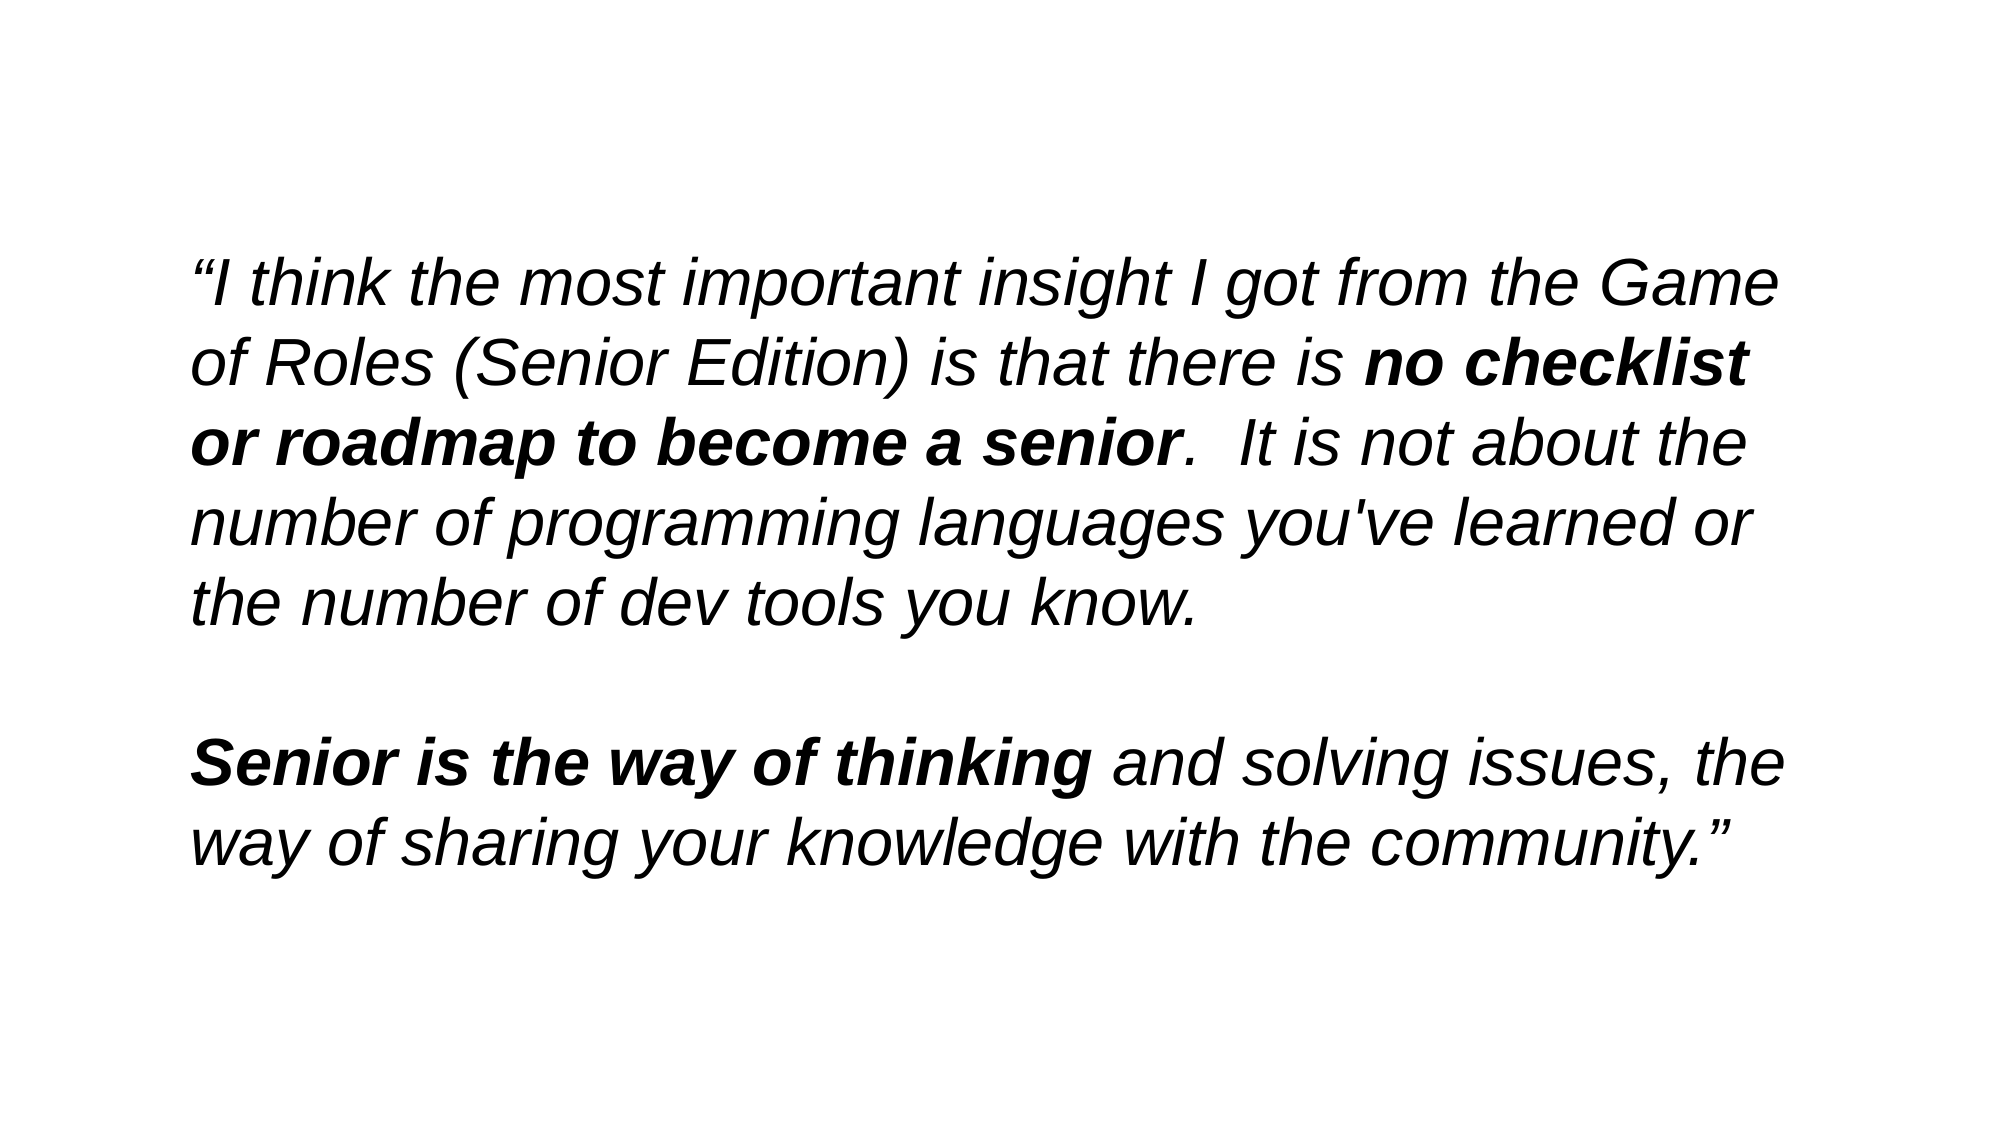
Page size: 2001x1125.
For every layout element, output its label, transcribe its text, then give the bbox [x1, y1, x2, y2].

text_box “I think the most important insight I got from the Game of Roles (Senior Edition) is that there is no checklist or roadmap to become a senior. It is not about the number of programming languages you've learned or the number of dev tools you know. Senior is the way of thinking and solving issues, the way of sharing your knowledge with the community.” [175, 231, 1830, 887]
